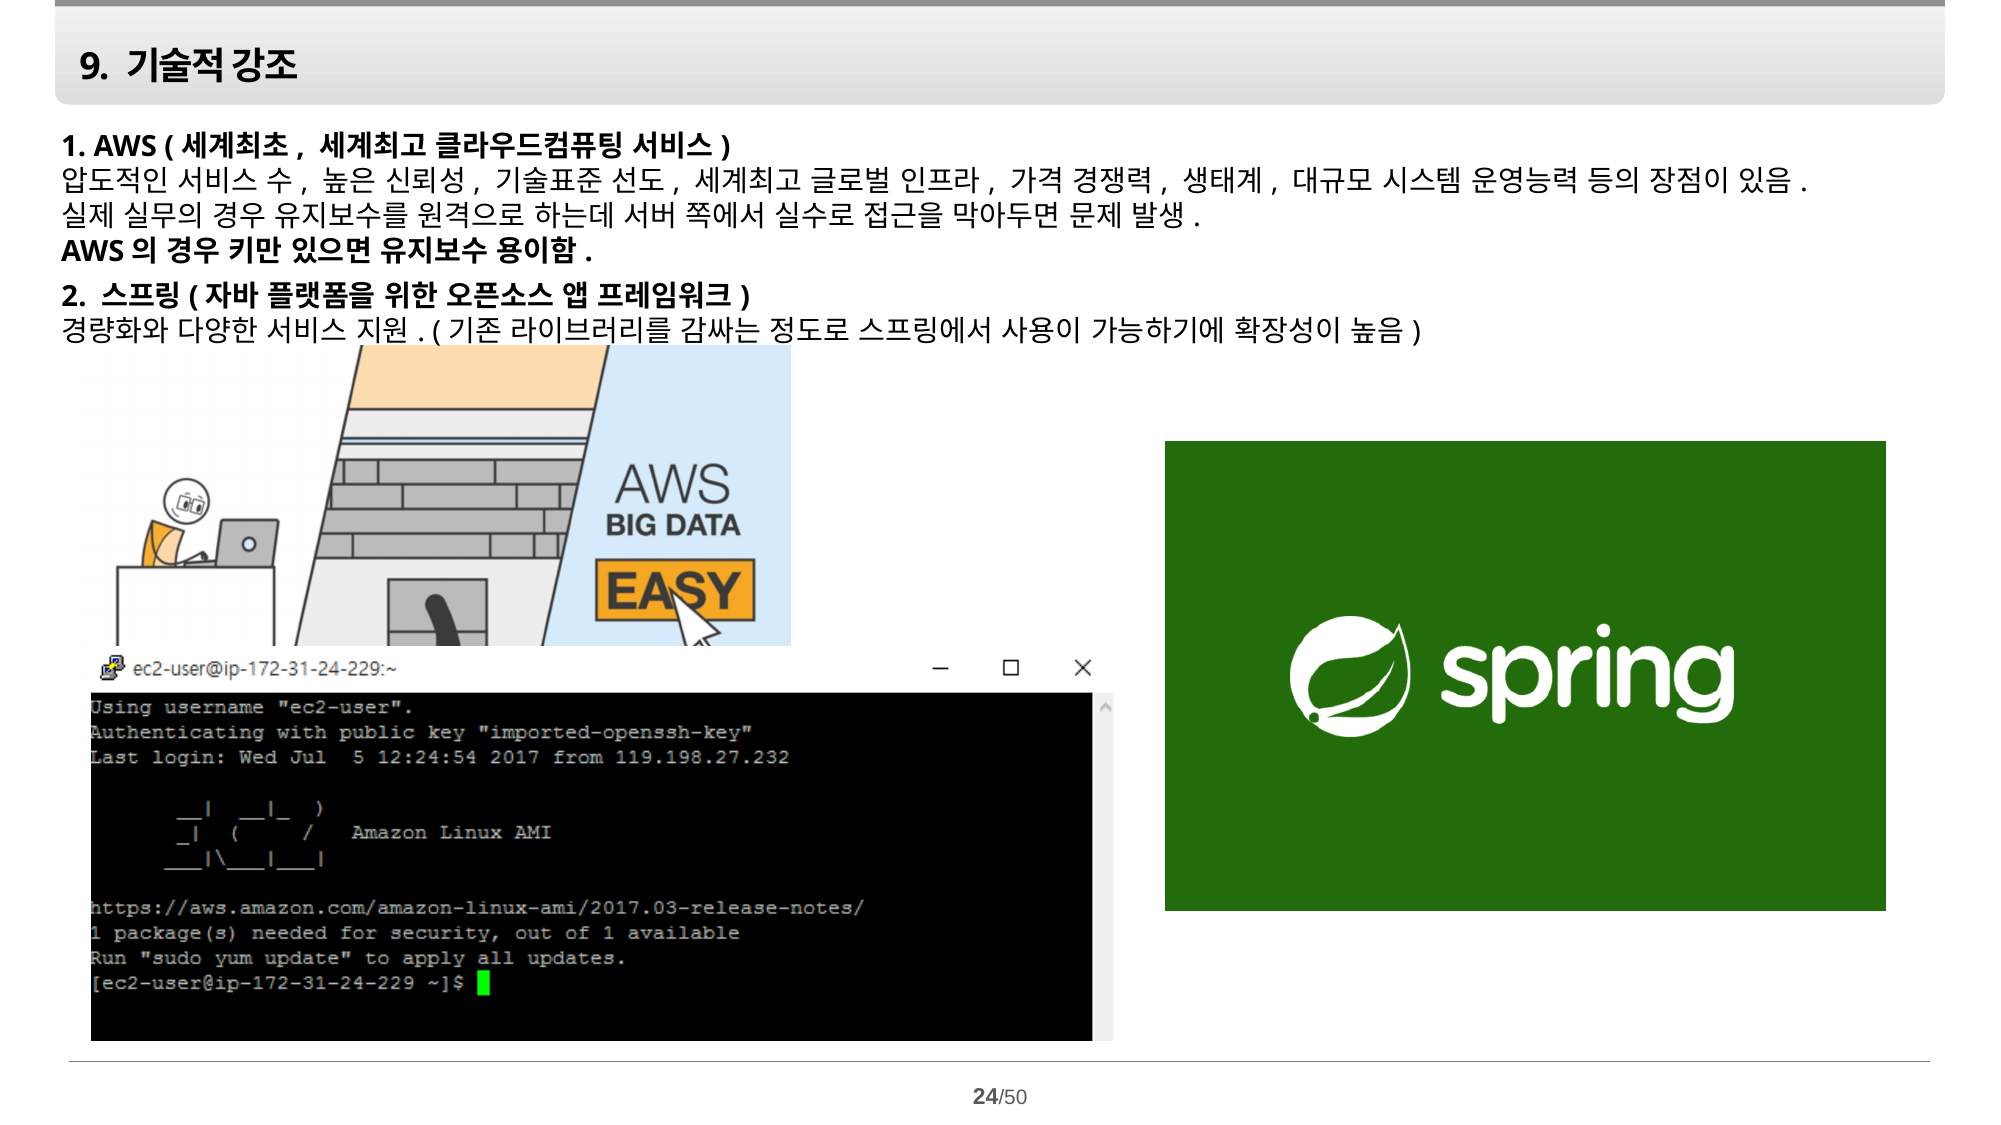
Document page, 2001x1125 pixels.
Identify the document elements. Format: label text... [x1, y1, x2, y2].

picture [1165, 441, 1886, 911]
picture [79, 345, 1113, 1041]
list 9. 기술적 강조 [79, 47, 894, 89]
text_box 2. 스프링(자바 플랫폼을 위한 오픈소스 앱 프레임워크) 경량화와 다양한 서비스 지원. (기존 라이브러리를 감싸는 정도로 스프링에서 사용이 가능하기에 확장성이 높음) [46, 269, 1875, 390]
text_box 1. AWS (세계최초, 세계최고 클라우드컴퓨팅 서비스) 압도적인 서비스 수, 높은 신뢰성, 기술표준 선도, 세계최고 글로벌 인프라, 가격 경쟁력, 생태계, 대규모 시스템 운영능력 등의 장점이 있음. 실제 실무의 경우 유지보수를 원격으로 하는데 서버 쪽에서 실수로 접근을 막아두면 문제 발생. AWS의 경우 키만 있으면 유지보수 용이함. [46, 120, 1954, 275]
